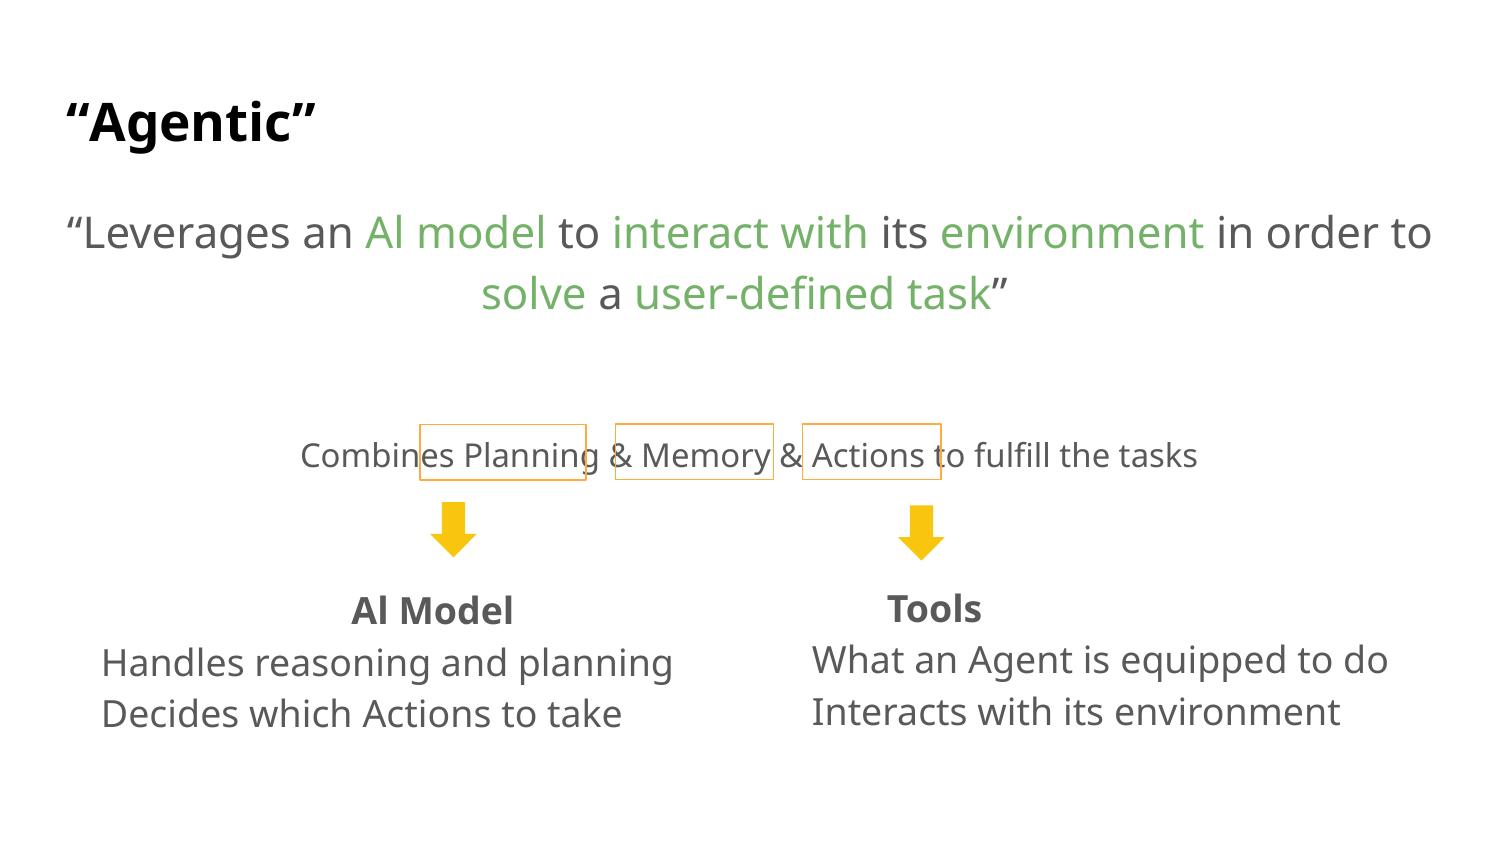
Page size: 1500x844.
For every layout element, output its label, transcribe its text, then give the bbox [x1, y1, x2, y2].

list “Leverages an Al model to interact with its environment in order to solve a user-defined task” [51, 167, 1449, 389]
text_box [796, 505, 1496, 796]
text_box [85, 501, 823, 746]
list Combines Planning & Memory & Actions to fulfill the tasks [51, 414, 1449, 490]
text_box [419, 423, 942, 481]
title “Agentic” [51, 72, 1449, 167]
